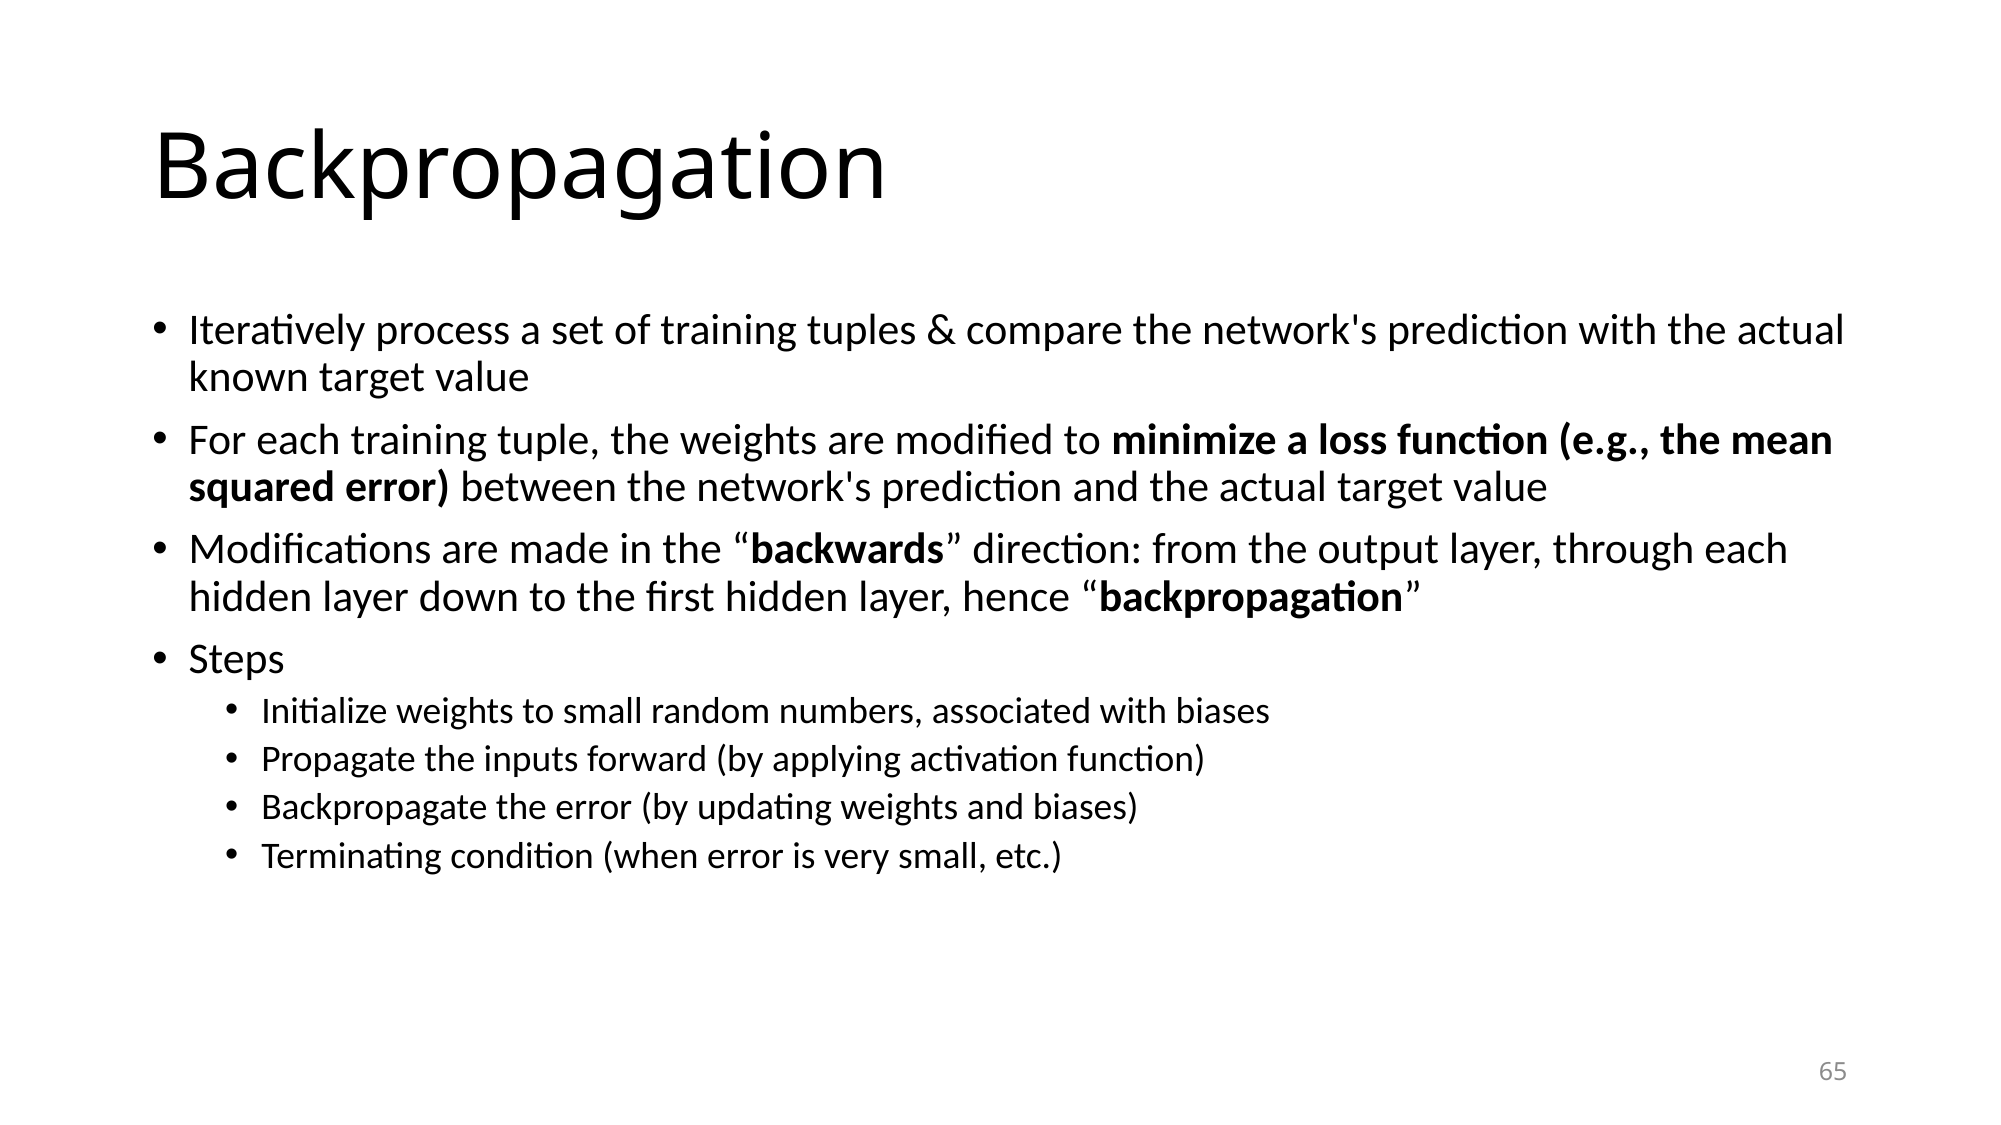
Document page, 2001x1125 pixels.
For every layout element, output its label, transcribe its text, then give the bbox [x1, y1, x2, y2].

title Backpropagation [137, 59, 1863, 278]
list Iteratively process a set of training tuples & compare the network's prediction with the actual known target value For each training tuple, the weights are modified to minimize a loss function (e.g., the mean squared error) between the network's prediction and the actual target value Modifications are made in the “backwards” direction: from the output layer, through each hidden layer down to the first hidden layer, hence “backpropagation” Steps Initialize weights to small random numbers, associated with biases Propagate the inputs forward (by applying activation function) Backpropagate the error (by updating weights and biases) Terminating condition (when error is very small, etc.) [137, 299, 1863, 1014]
slide_number 65 [1412, 1042, 1863, 1103]
